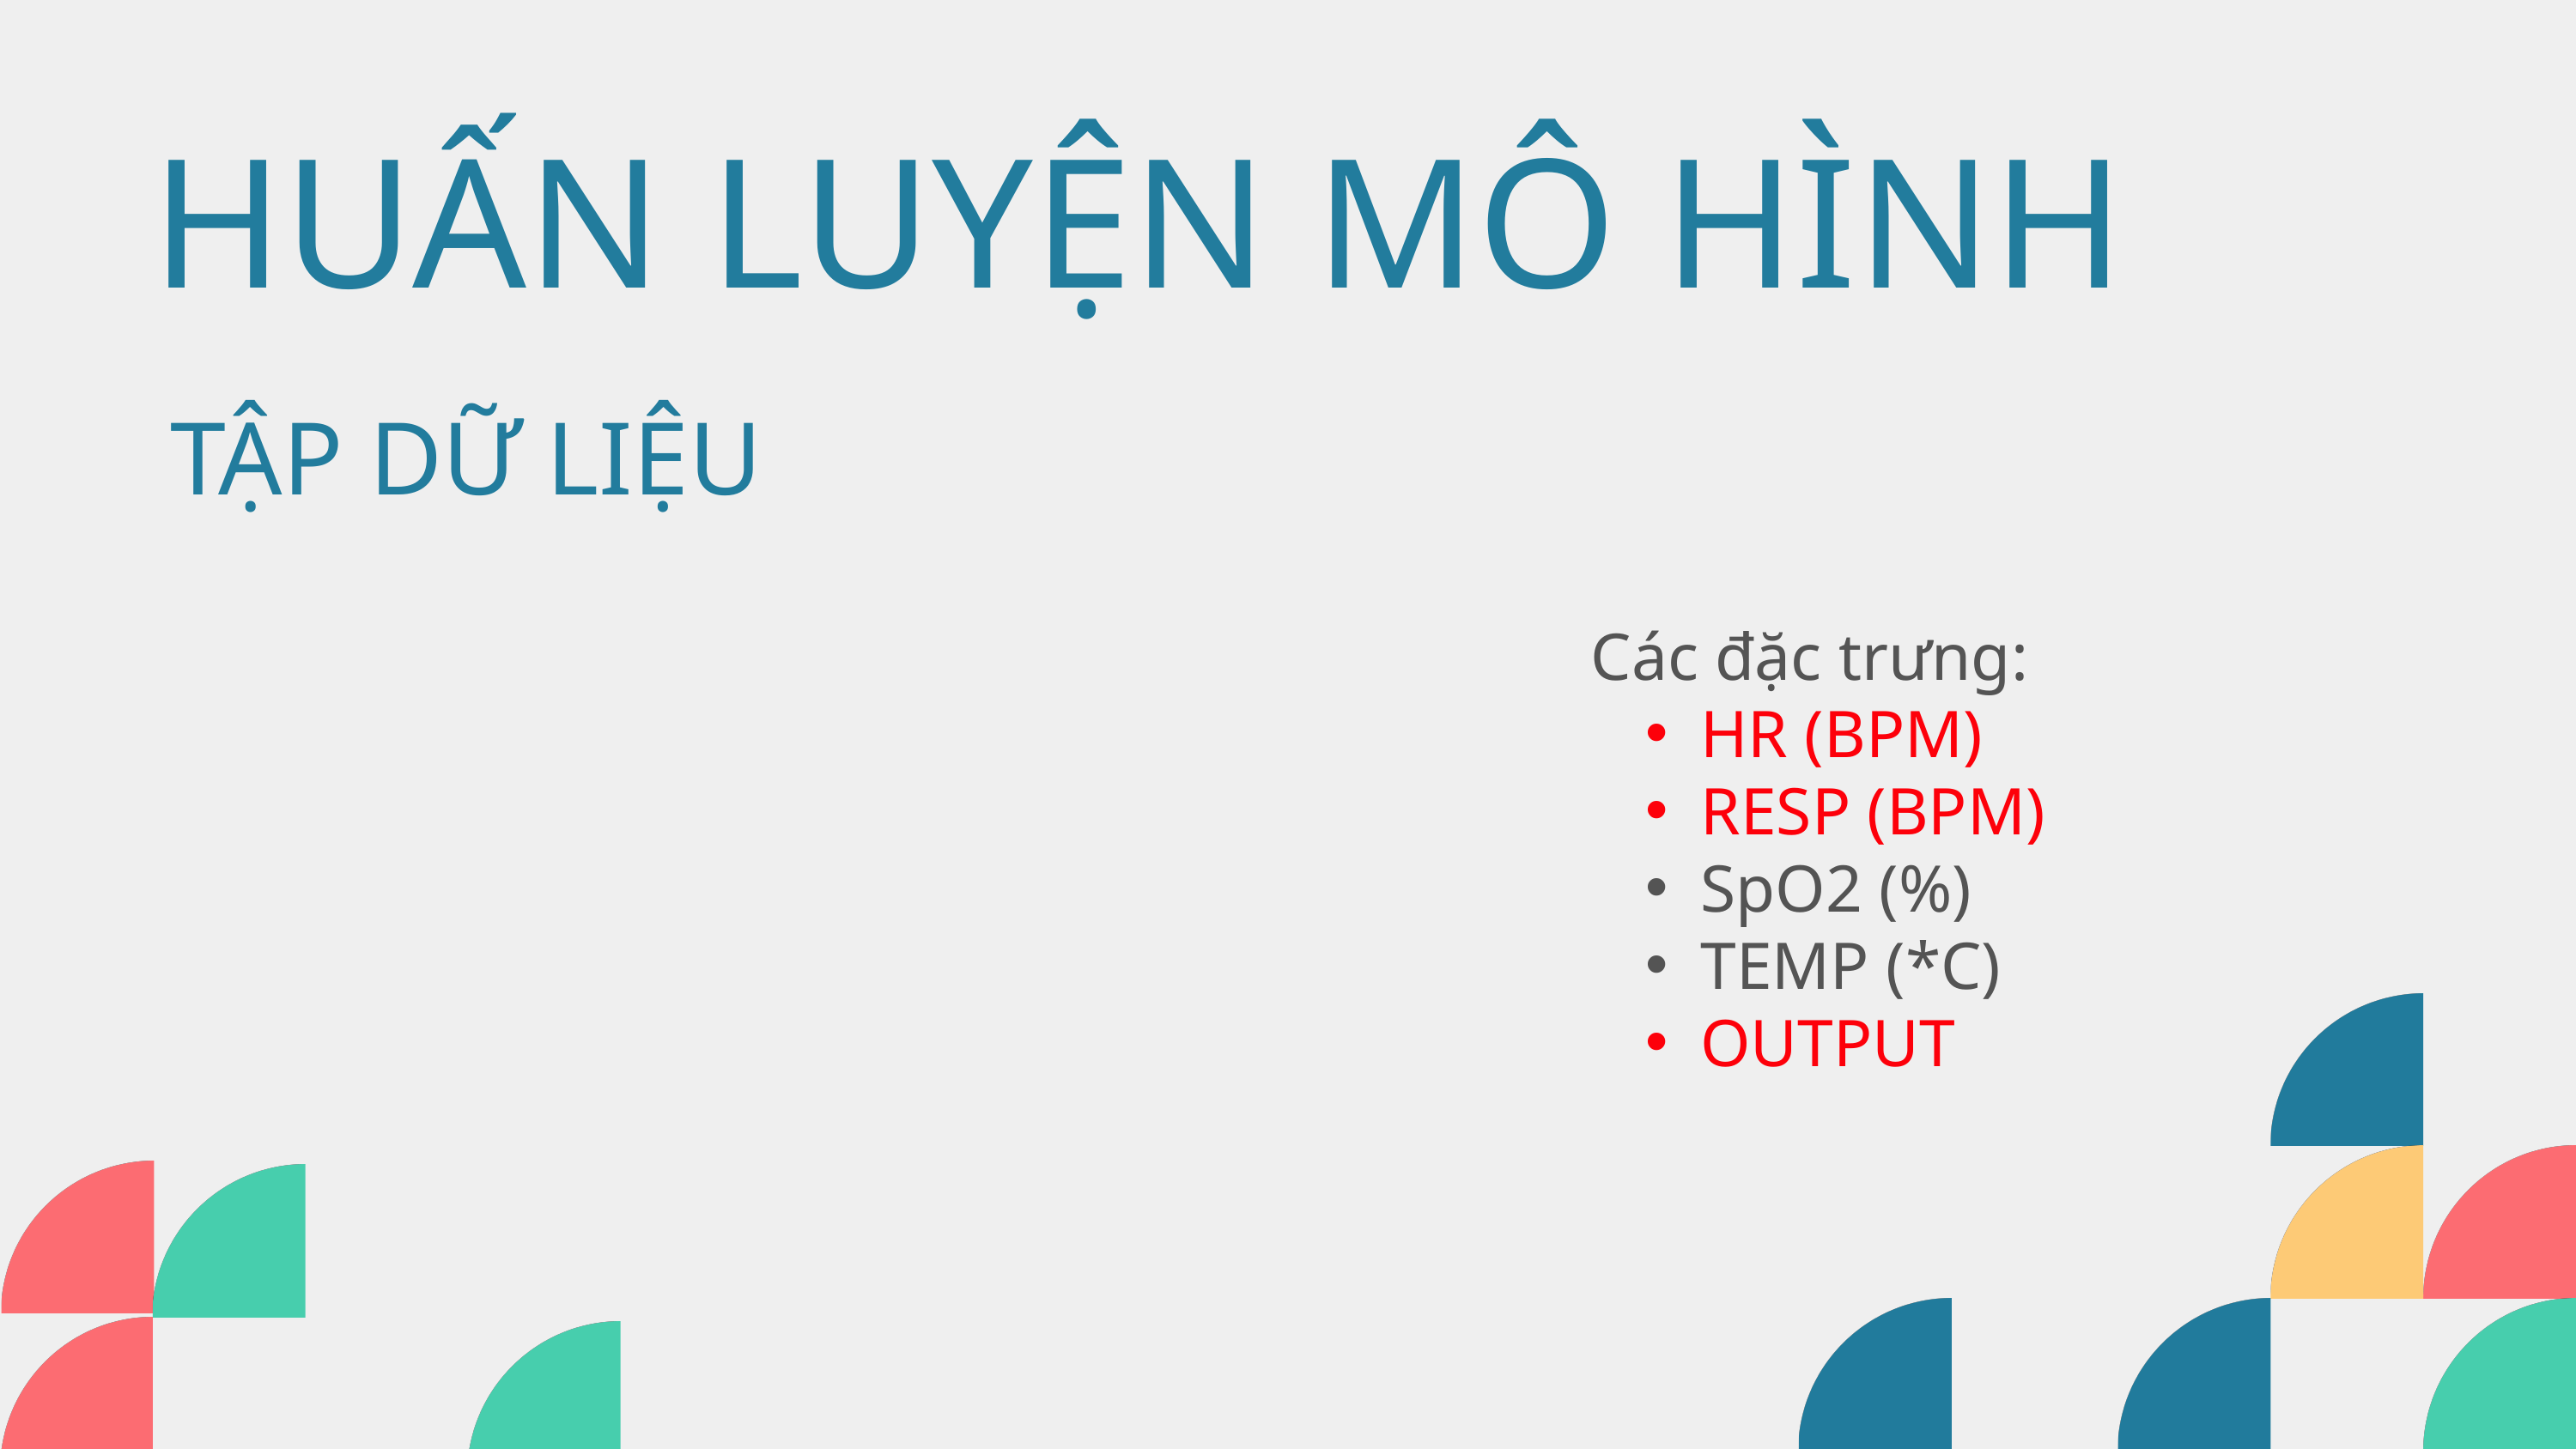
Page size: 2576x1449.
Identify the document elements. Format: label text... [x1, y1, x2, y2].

text_box [1798, 1298, 1952, 1449]
text_box [2270, 1080, 2424, 1145]
text_box [2270, 1145, 2424, 1299]
text_box [1, 1161, 155, 1314]
text_box [2117, 1298, 2271, 1449]
text_box [2424, 1145, 2576, 1298]
text_box [0, 1317, 153, 1449]
text_box HUẤN LUYỆN MÔ HÌNH [77, 144, 2199, 324]
text_box [152, 1164, 306, 1318]
text_box [467, 1321, 621, 1449]
text_box Các đặc trưng: HR (BPM) RESP (BPM) SpO2 (%) TEMP (*C) OUTPUT [1590, 615, 2500, 1080]
text_box TẬP DỮ LIỆU [170, 415, 1334, 515]
text_box [2423, 1298, 2576, 1449]
